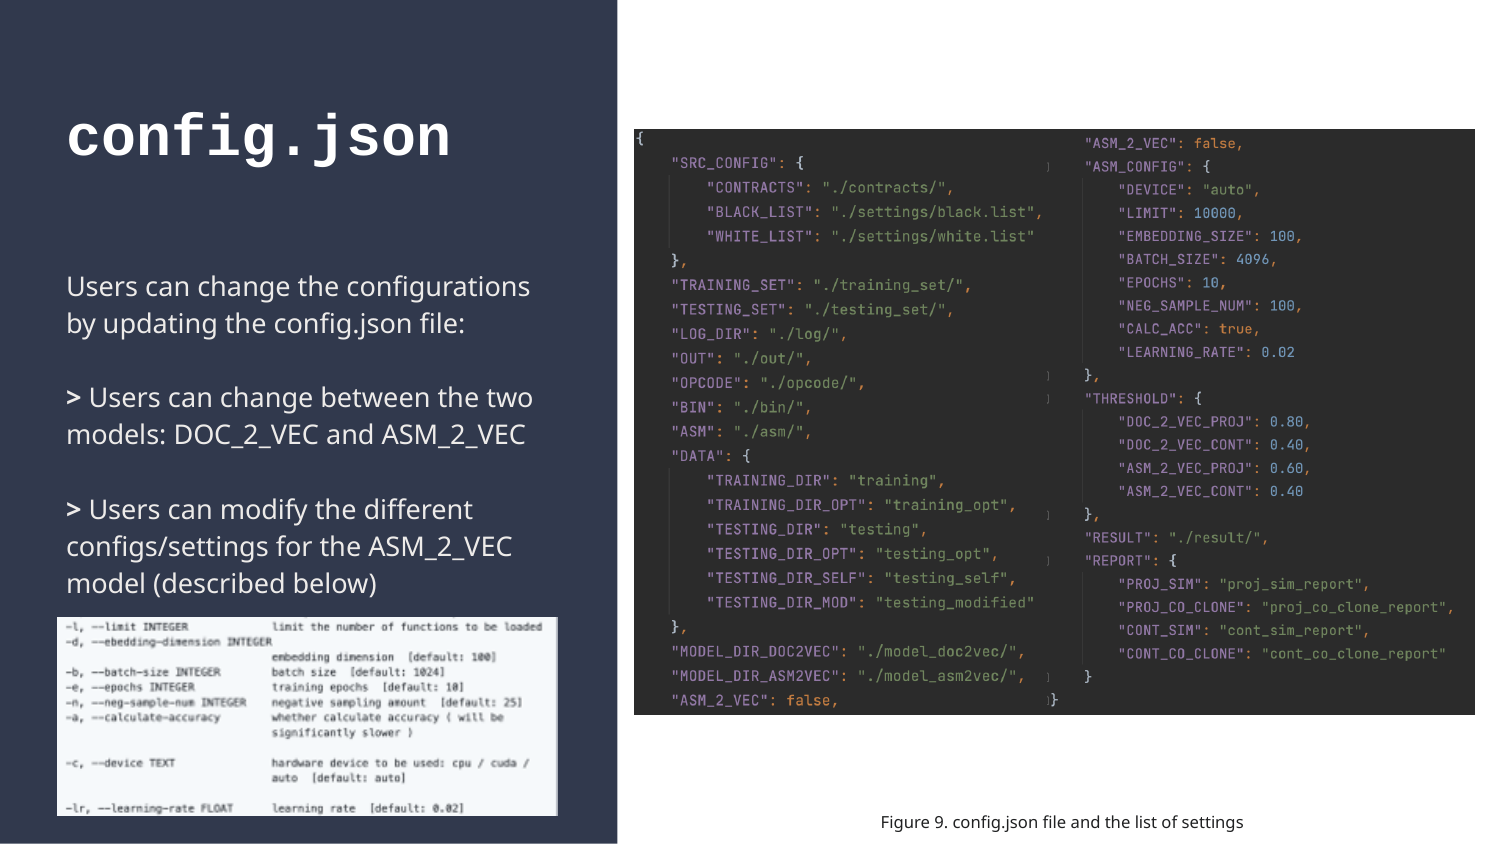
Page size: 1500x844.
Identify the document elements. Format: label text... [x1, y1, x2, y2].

picture [57, 616, 558, 816]
text_box Figure 9. config.json file and the list of settings [795, 802, 1330, 843]
picture [634, 129, 1476, 715]
title config.json [51, 82, 565, 249]
list Users can change the configurations by updating the config.json file:​ ​ > Users can change between the two models: DOC_2_VEC and ASM_2_VEC​ > Users can modify the different configs/settings for the ASM_2_VEC model (described below)​ [51, 249, 565, 770]
